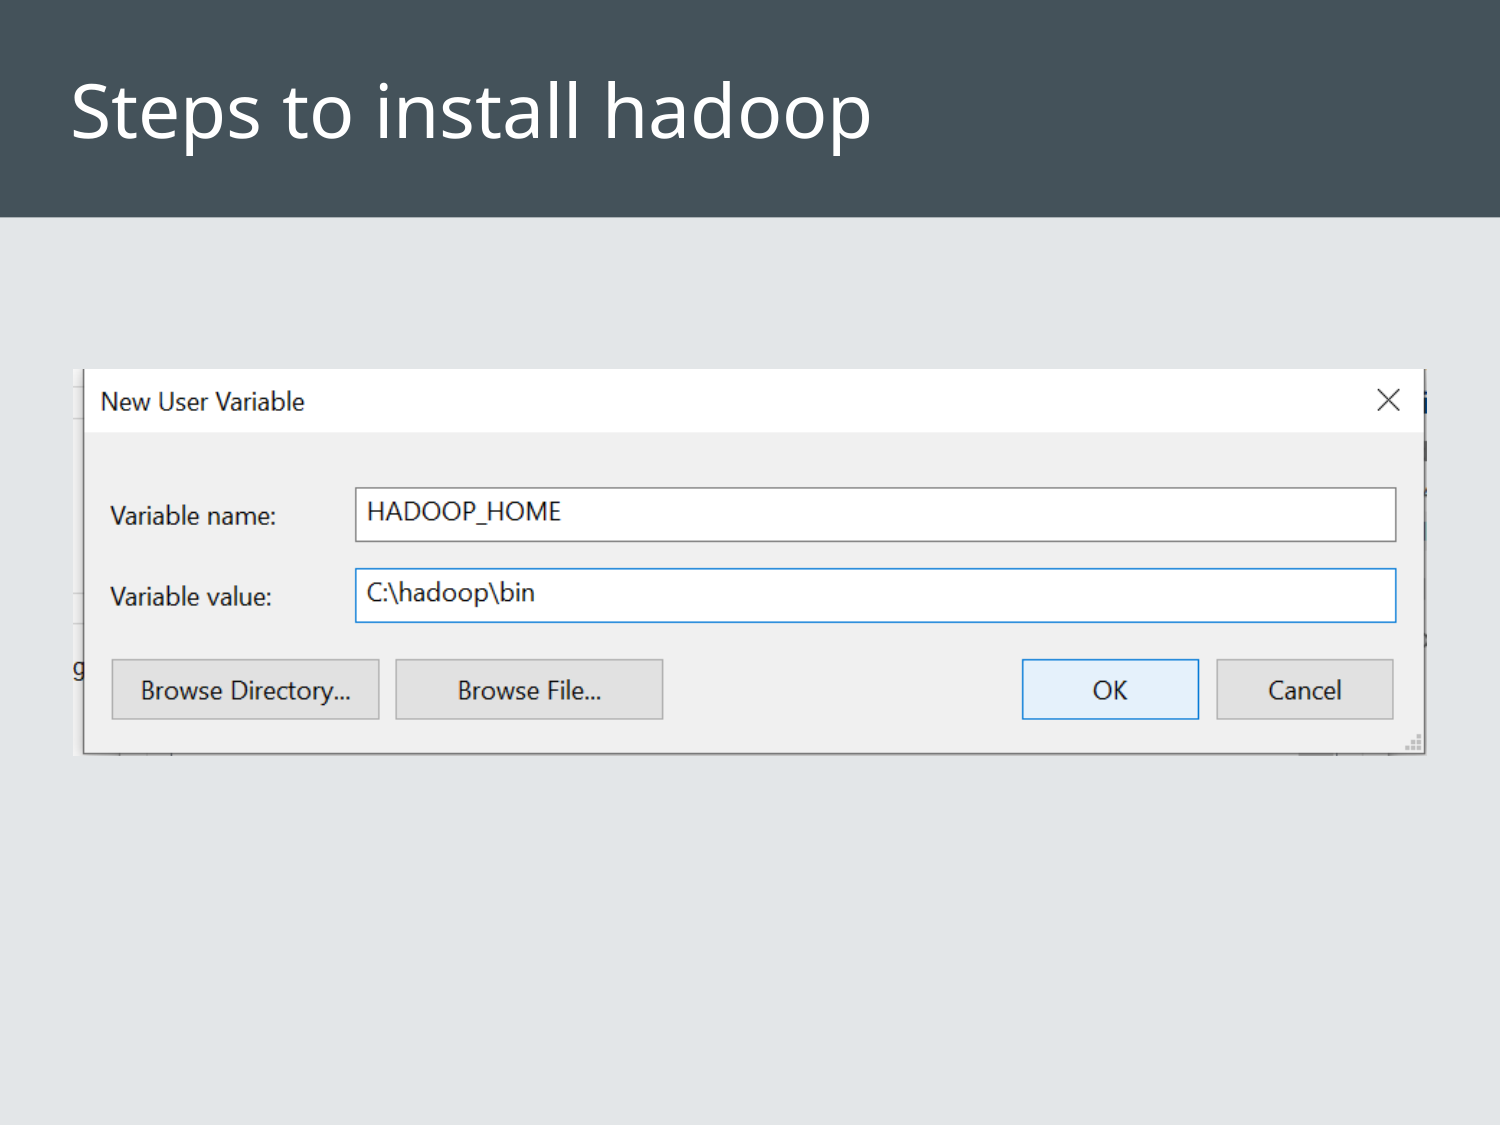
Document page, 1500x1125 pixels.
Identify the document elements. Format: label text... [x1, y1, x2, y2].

picture [73, 369, 1427, 756]
title Steps to install hadoop [55, 0, 1432, 218]
